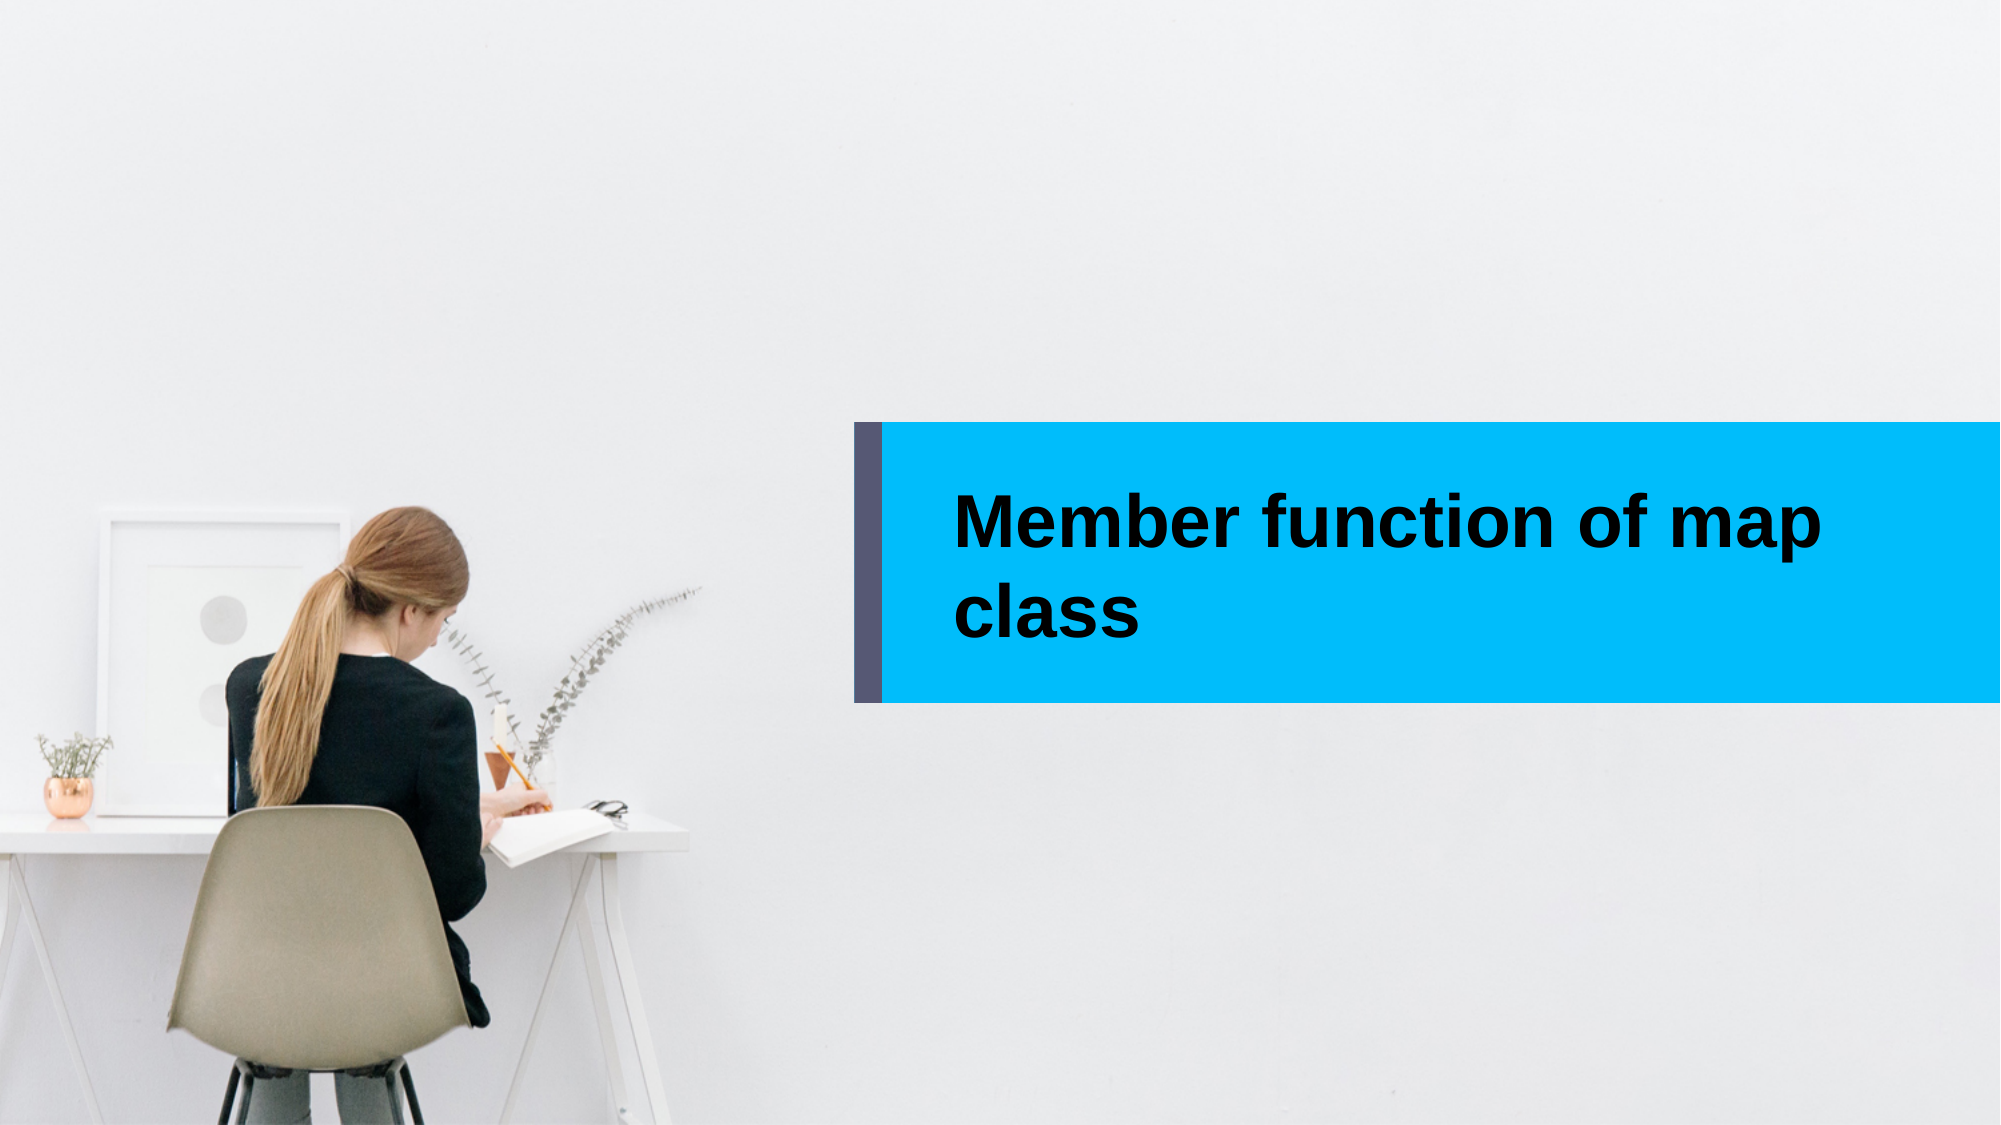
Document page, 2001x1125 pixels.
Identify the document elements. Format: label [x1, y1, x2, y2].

picture [0, 0, 2001, 1125]
text_box [854, 422, 2000, 703]
